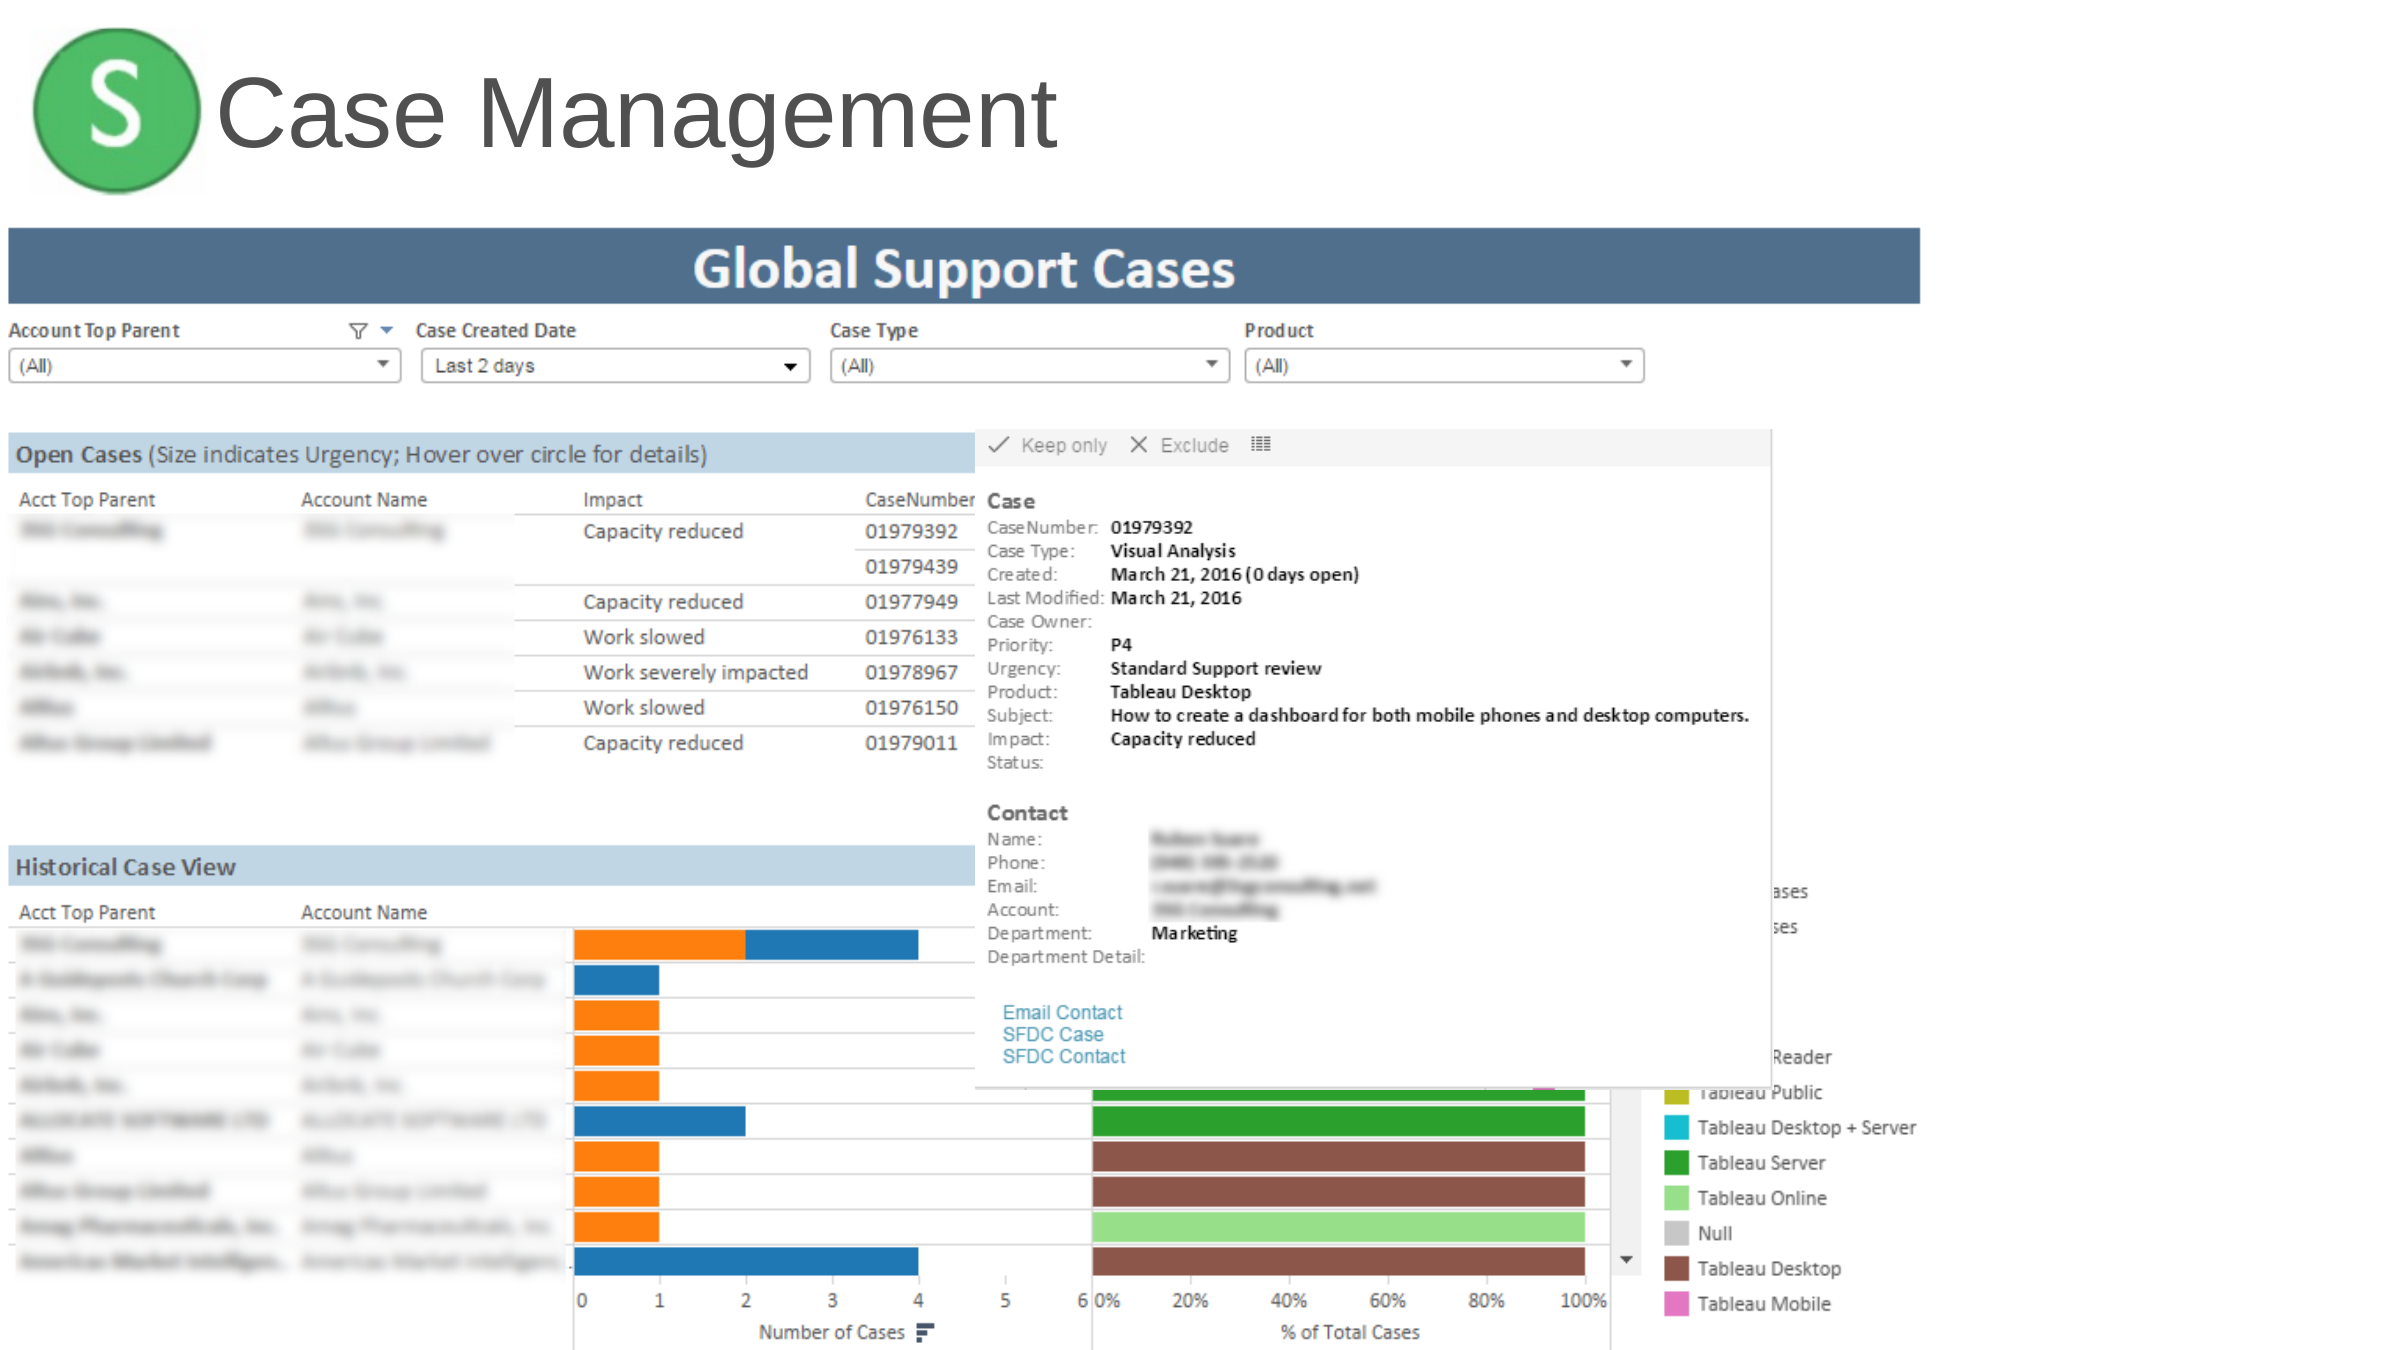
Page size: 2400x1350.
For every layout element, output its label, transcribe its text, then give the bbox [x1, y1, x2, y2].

picture [0, 0, 2400, 1350]
text_box Case Management [214, 39, 1074, 175]
